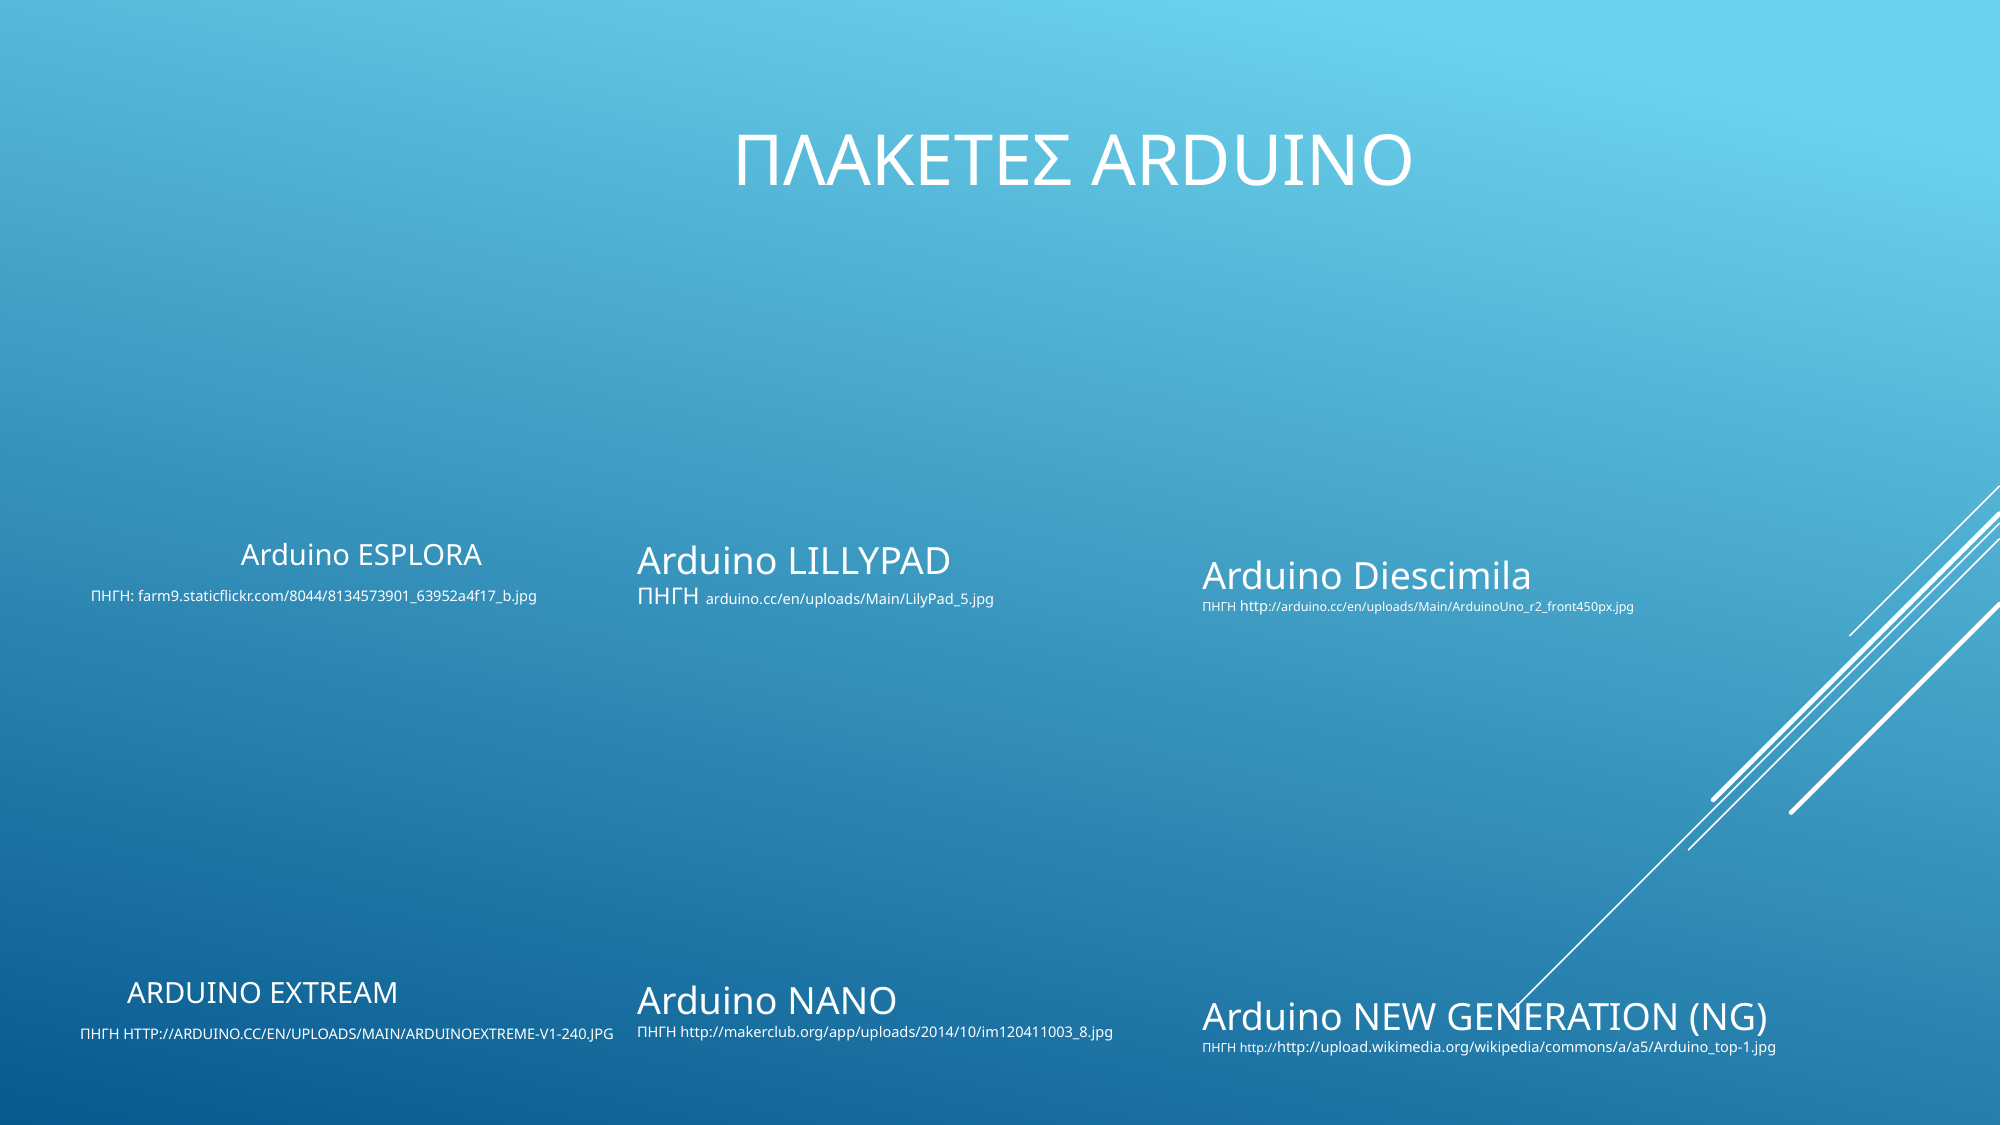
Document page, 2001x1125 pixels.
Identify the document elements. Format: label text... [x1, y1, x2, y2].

text_box Arduino LILLYPAD ΠΗΓΗ arduino.cc/en/uploads/Main/LilyPad_5.jpg [622, 529, 2000, 662]
list Arduino ESPLORA ΠΗΓΗ: farm9.staticflickr.com/8044/8134573901_63952a4f17_b.jpg [75, 528, 893, 823]
text_box Arduino Diescimila ΠΗΓΗ http://arduino.cc/en/uploads/Main/ArduinoUno_r2_front450px.jpg [1187, 544, 2000, 692]
text_box Arduino NANO ΠΗΓΗ http://makerclub.org/app/uploads/2014/10/im120411003_8.jpg [622, 970, 2000, 1048]
list Arduino EXTREAM ΠΗΓΗ http://arduino.cc/en/uploads/Main/ArduinoExtreme-v1-240.jpg [65, 919, 883, 1104]
text_box Arduino NEW GENERATION (NG) ΠΗΓΗ http://http://upload.wikimedia.org/wikipedia/commons/a/a5/Arduino_top-1.jpg [1187, 985, 2000, 1125]
title Πλακετες Arduino [713, 66, 1435, 248]
